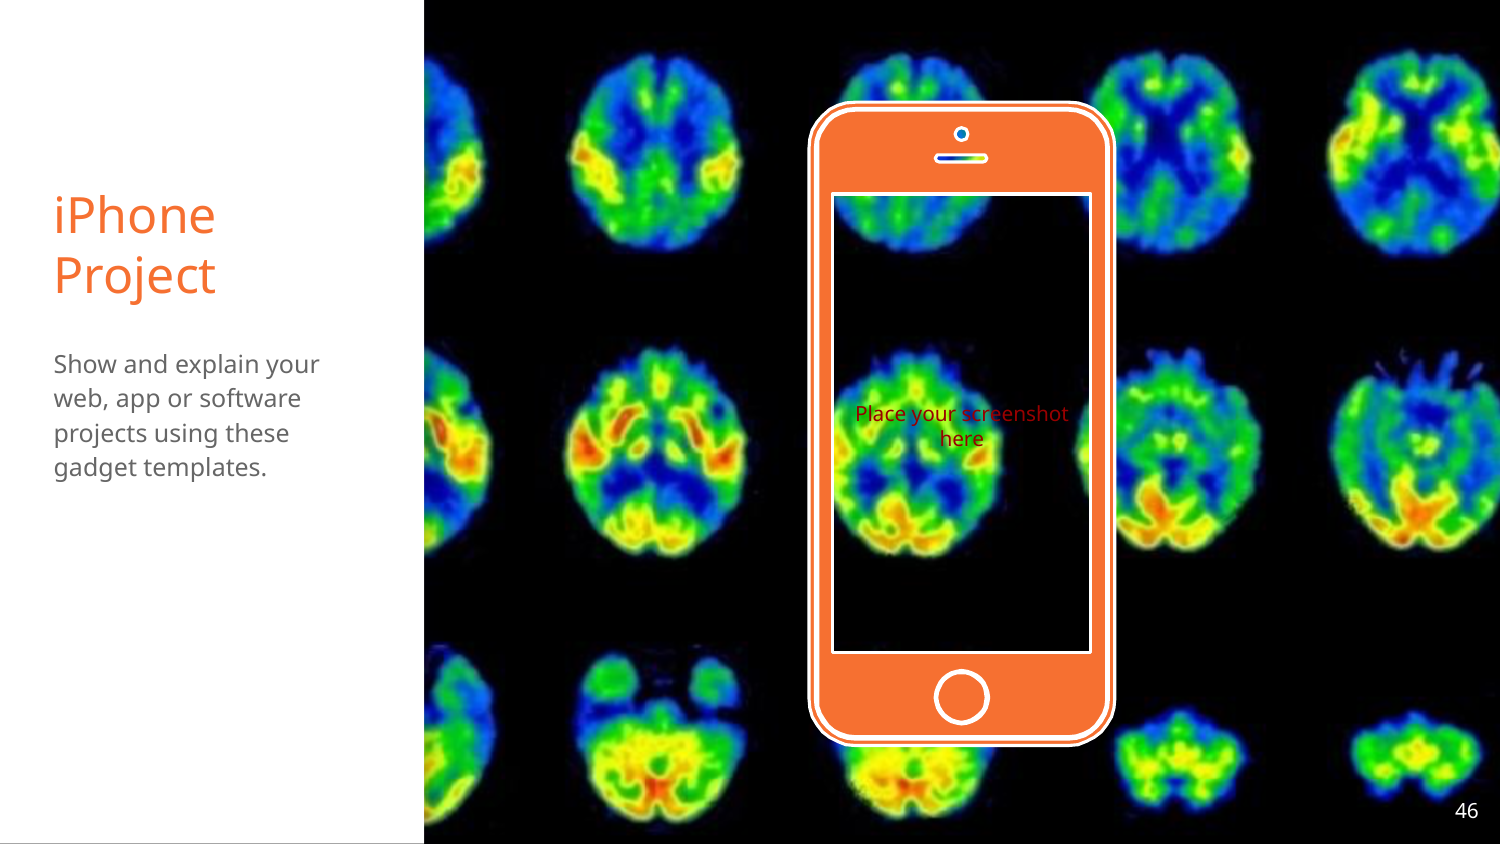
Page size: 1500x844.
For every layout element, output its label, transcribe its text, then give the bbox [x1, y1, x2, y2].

text_box Place your screenshot here [831, 195, 1093, 657]
picture [425, 0, 1500, 844]
picture [425, 378, 431, 398]
text_box [809, 102, 1115, 746]
title iPhone Project [38, 94, 375, 319]
slide_number 46 [1403, 779, 1494, 844]
list Show and explain your web, app or software projects using these gadget templates. [38, 328, 375, 748]
